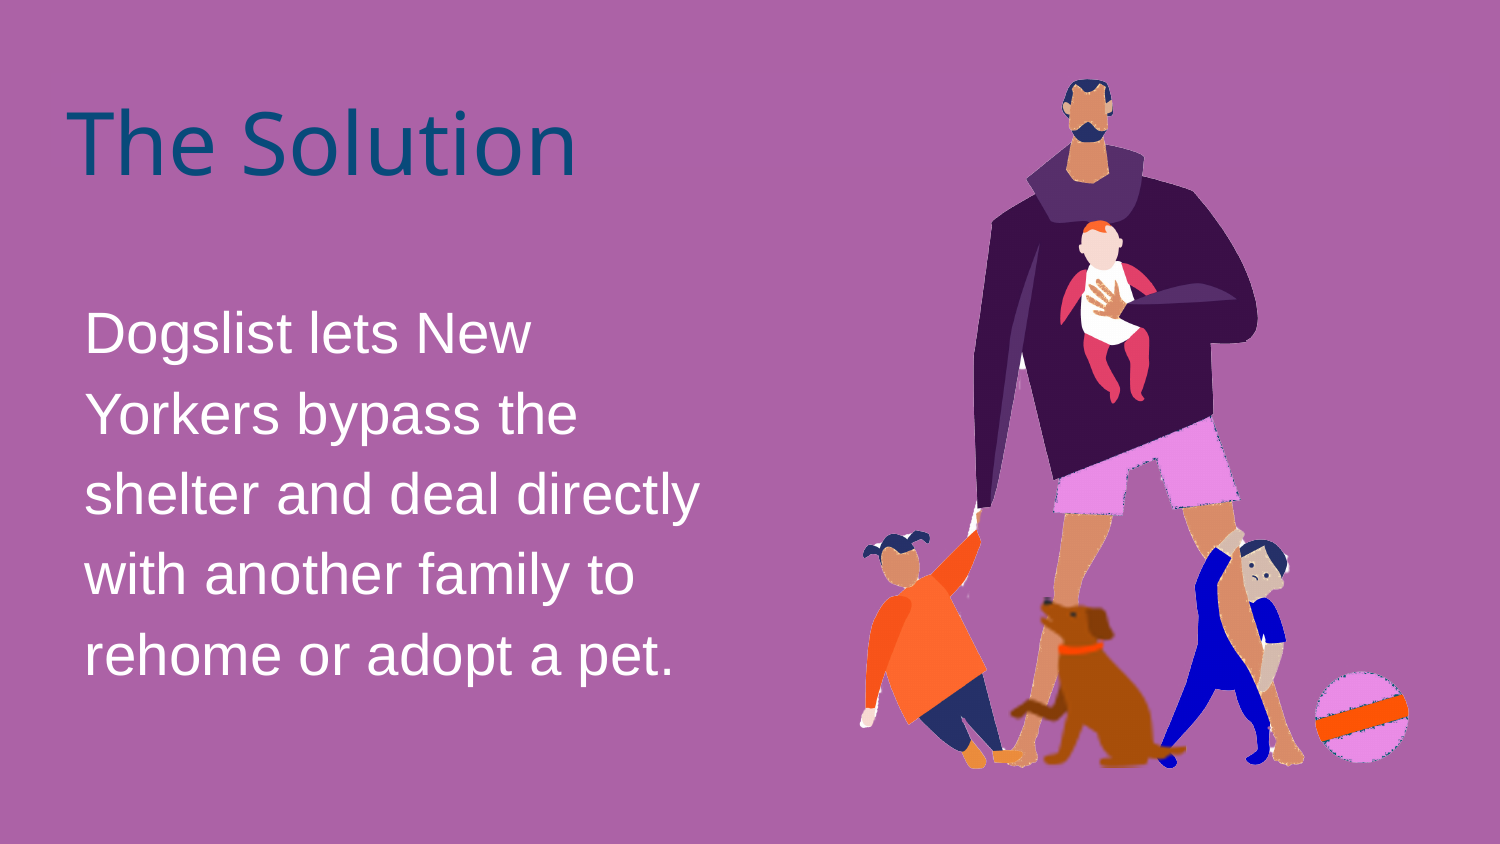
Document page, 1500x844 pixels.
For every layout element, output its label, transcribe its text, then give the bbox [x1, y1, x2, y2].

text_box Dogslist lets New Yorkers bypass the shelter and deal directly with another family to rehome or adopt a pet. [51, 270, 750, 771]
picture [857, 75, 1412, 771]
title The Solution [51, 72, 1449, 167]
